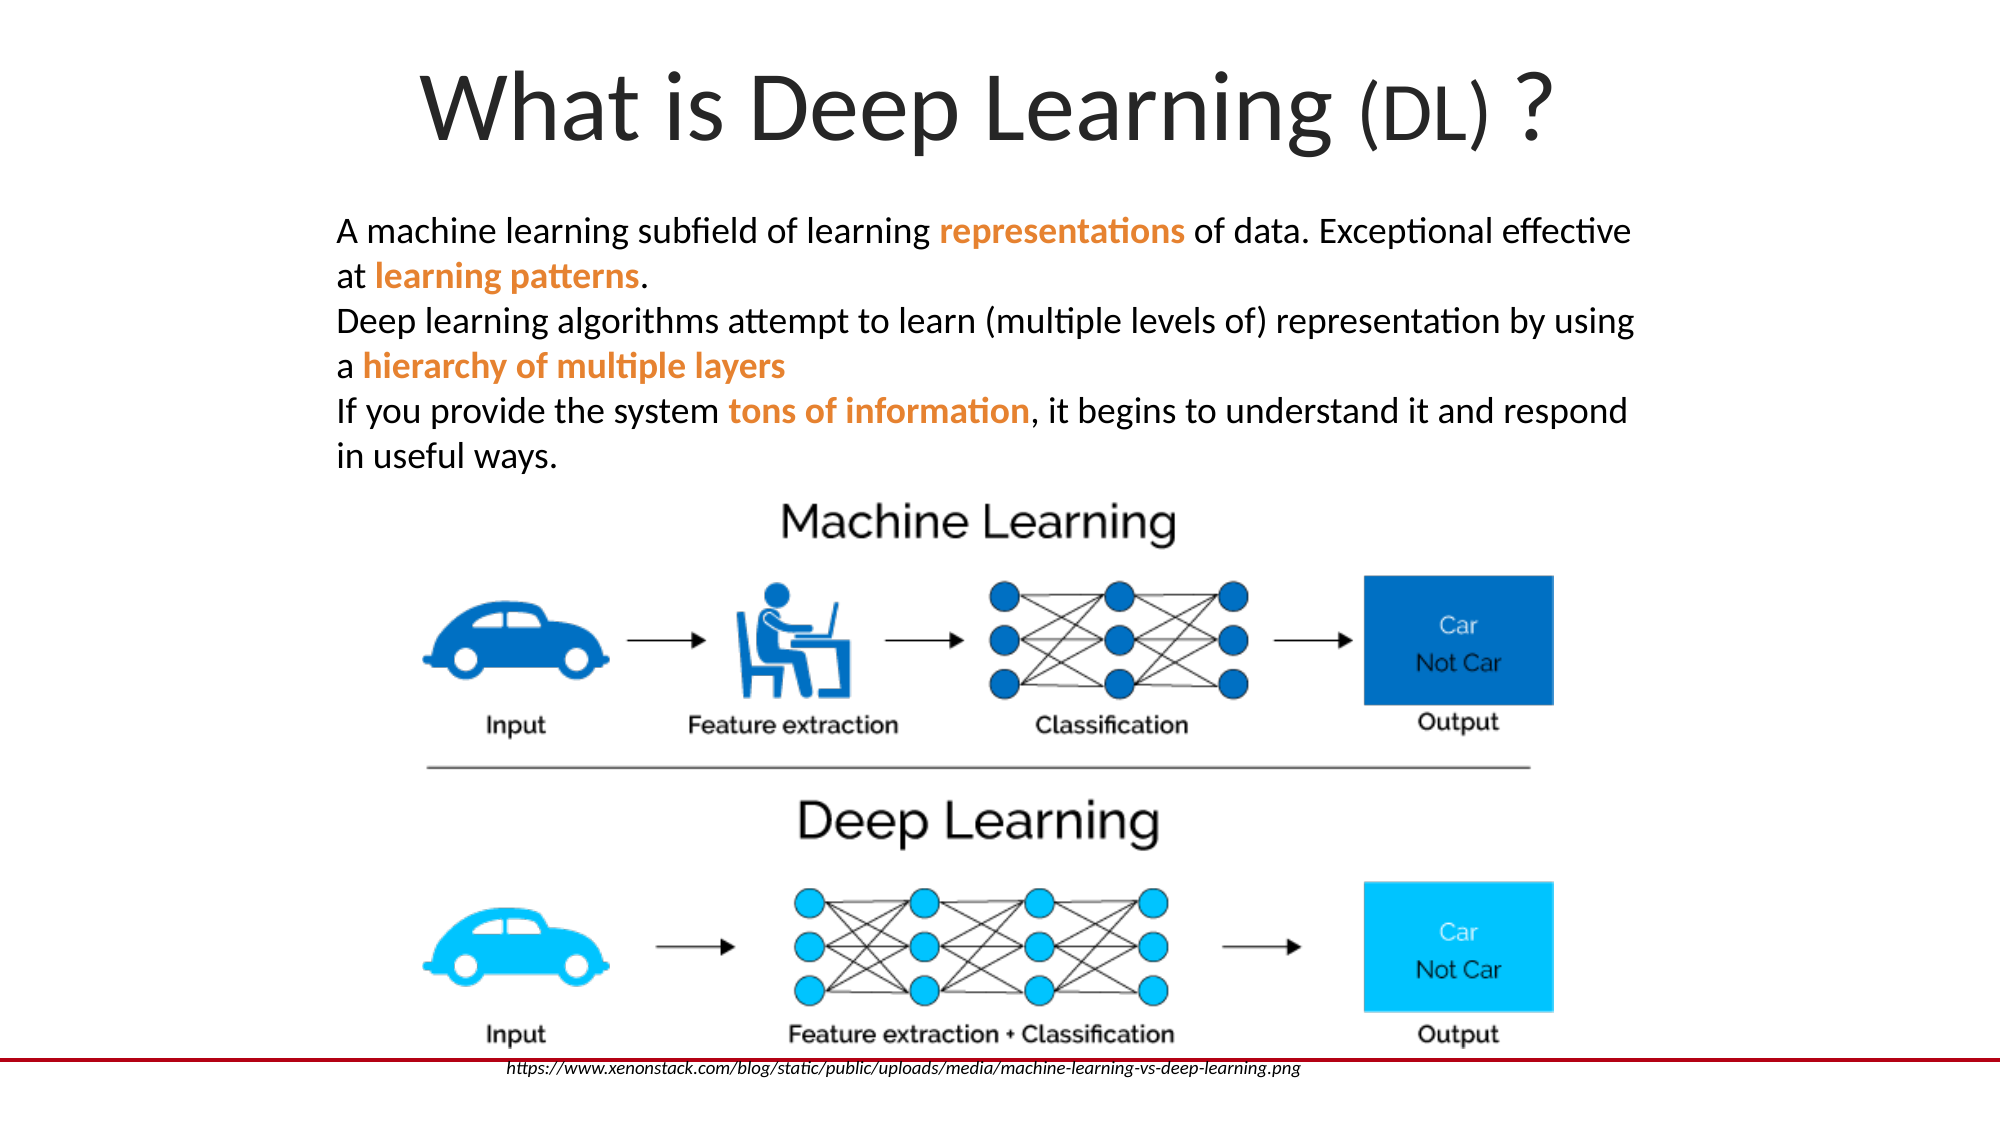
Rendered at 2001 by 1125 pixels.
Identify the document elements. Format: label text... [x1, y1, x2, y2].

text_box What is Deep Learning (DL) ? [340, 29, 1660, 171]
picture [422, 496, 1554, 1049]
text_box https://www.xenonstack.com/blog/static/public/uploads/media/machine-learning-vs-deep-learning.png [491, 1057, 1538, 1086]
text_box A machine learning subfield of learning representations of data. Exceptional effective at learning patterns. Deep learning algorithms attempt to learn (multiple levels of) representation by using a hierarchy of multiple layers If you provide the system tons of information, it begins to understand it and respond in useful ways. [321, 198, 1675, 484]
